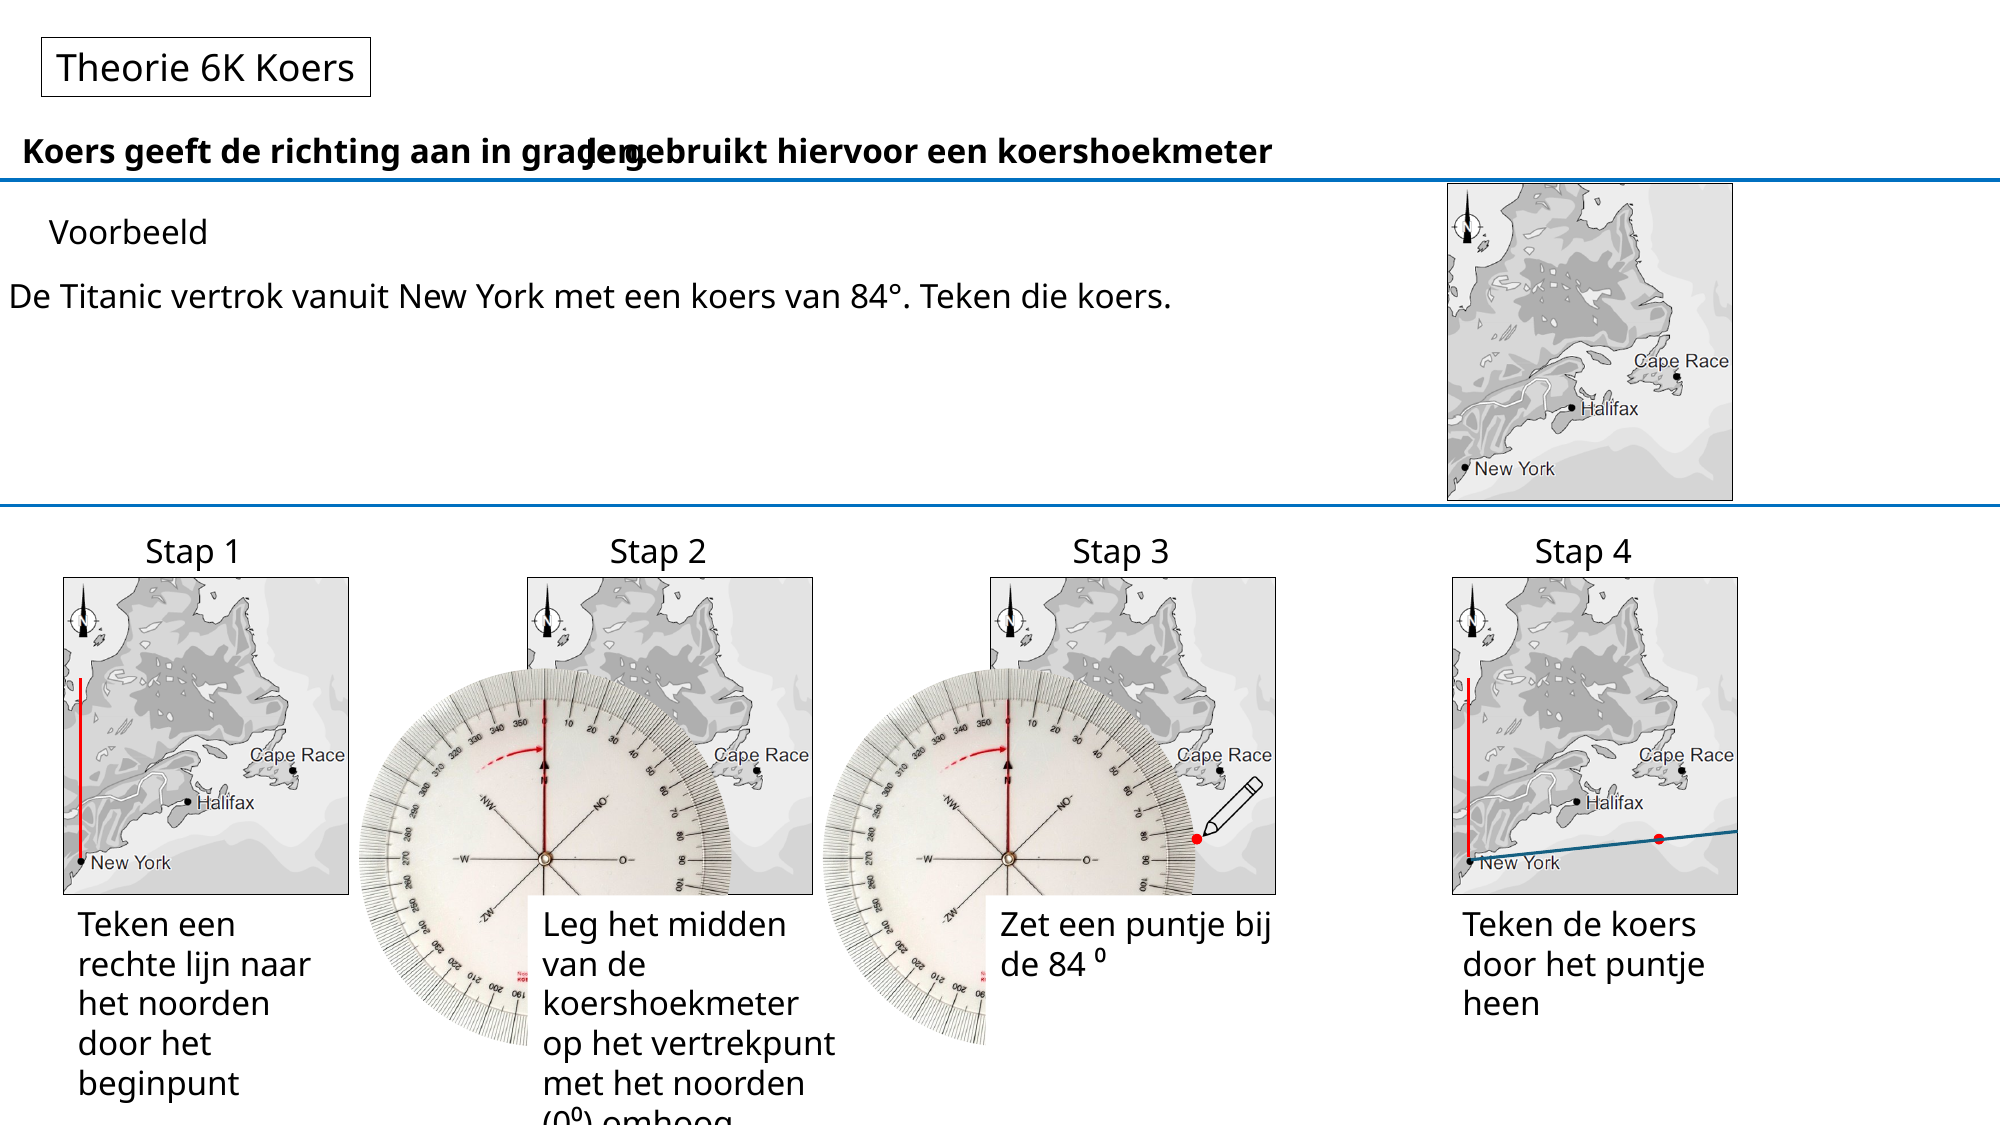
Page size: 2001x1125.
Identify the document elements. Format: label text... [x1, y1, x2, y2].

picture [1447, 183, 1734, 502]
text_box Stap 3 [1057, 522, 1185, 576]
text_box Stap 1 [130, 522, 258, 576]
text_box Teken de koers door het puntje heen [1447, 895, 1764, 1125]
picture [1451, 576, 1739, 895]
text_box Stap 4 [1519, 522, 1647, 576]
text_box Leg het midden van de koershoekmeter op het vertrekpunt met het noorden (0⁰) omhoog [527, 895, 856, 1125]
text_box Voorbeeld [34, 203, 233, 259]
text_box De Titanic vertrok vanuit New York met een koers van 84°. Teken die koers. [0, 267, 1189, 323]
picture [822, 576, 1277, 1048]
text_box Teken een rechte lijn naar het noorden door het beginpunt [63, 895, 341, 1110]
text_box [1470, 830, 1739, 861]
text_box Koers geeft de richting aan in graden. [7, 122, 570, 178]
picture [62, 576, 349, 895]
text_box Theorie 6K Koers [41, 37, 371, 97]
text_box Je gebruikt hiervoor een koershoekmeter [570, 122, 1289, 178]
text_box Stap 2 [595, 522, 722, 576]
text_box Zet een puntje bij de 84 ⁰ [985, 895, 1302, 1110]
picture [358, 576, 814, 1048]
